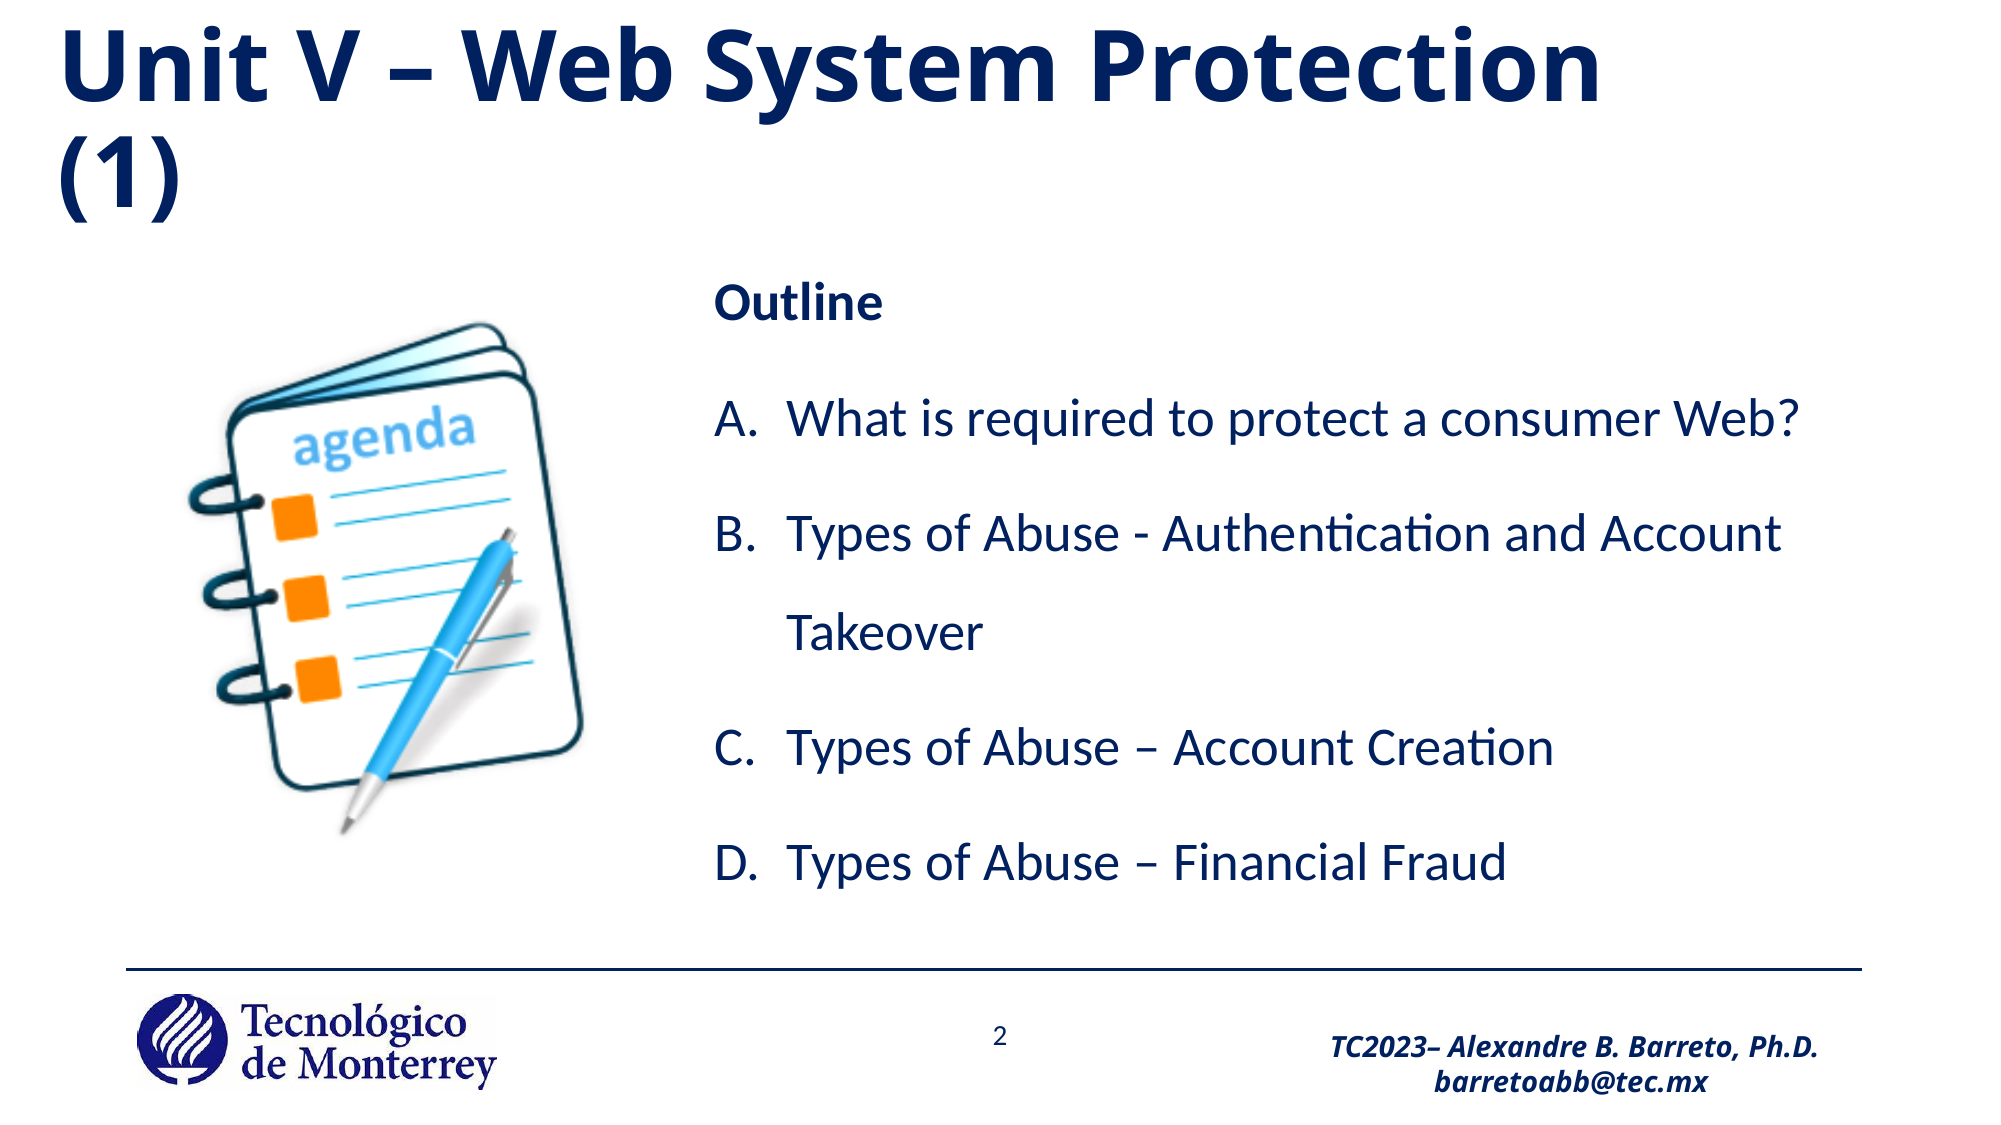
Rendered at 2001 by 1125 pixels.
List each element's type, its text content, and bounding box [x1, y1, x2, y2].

picture [137, 994, 497, 1090]
list Outline What is required to protect a consumer Web? Types of Abuse - Authentication and Account Takeover Types of Abuse – Account Creation Types of Abuse – Financial Fraud [699, 223, 1916, 902]
picture [70, 280, 672, 848]
title Unit V – Web System Protection (1) [42, 7, 1715, 238]
